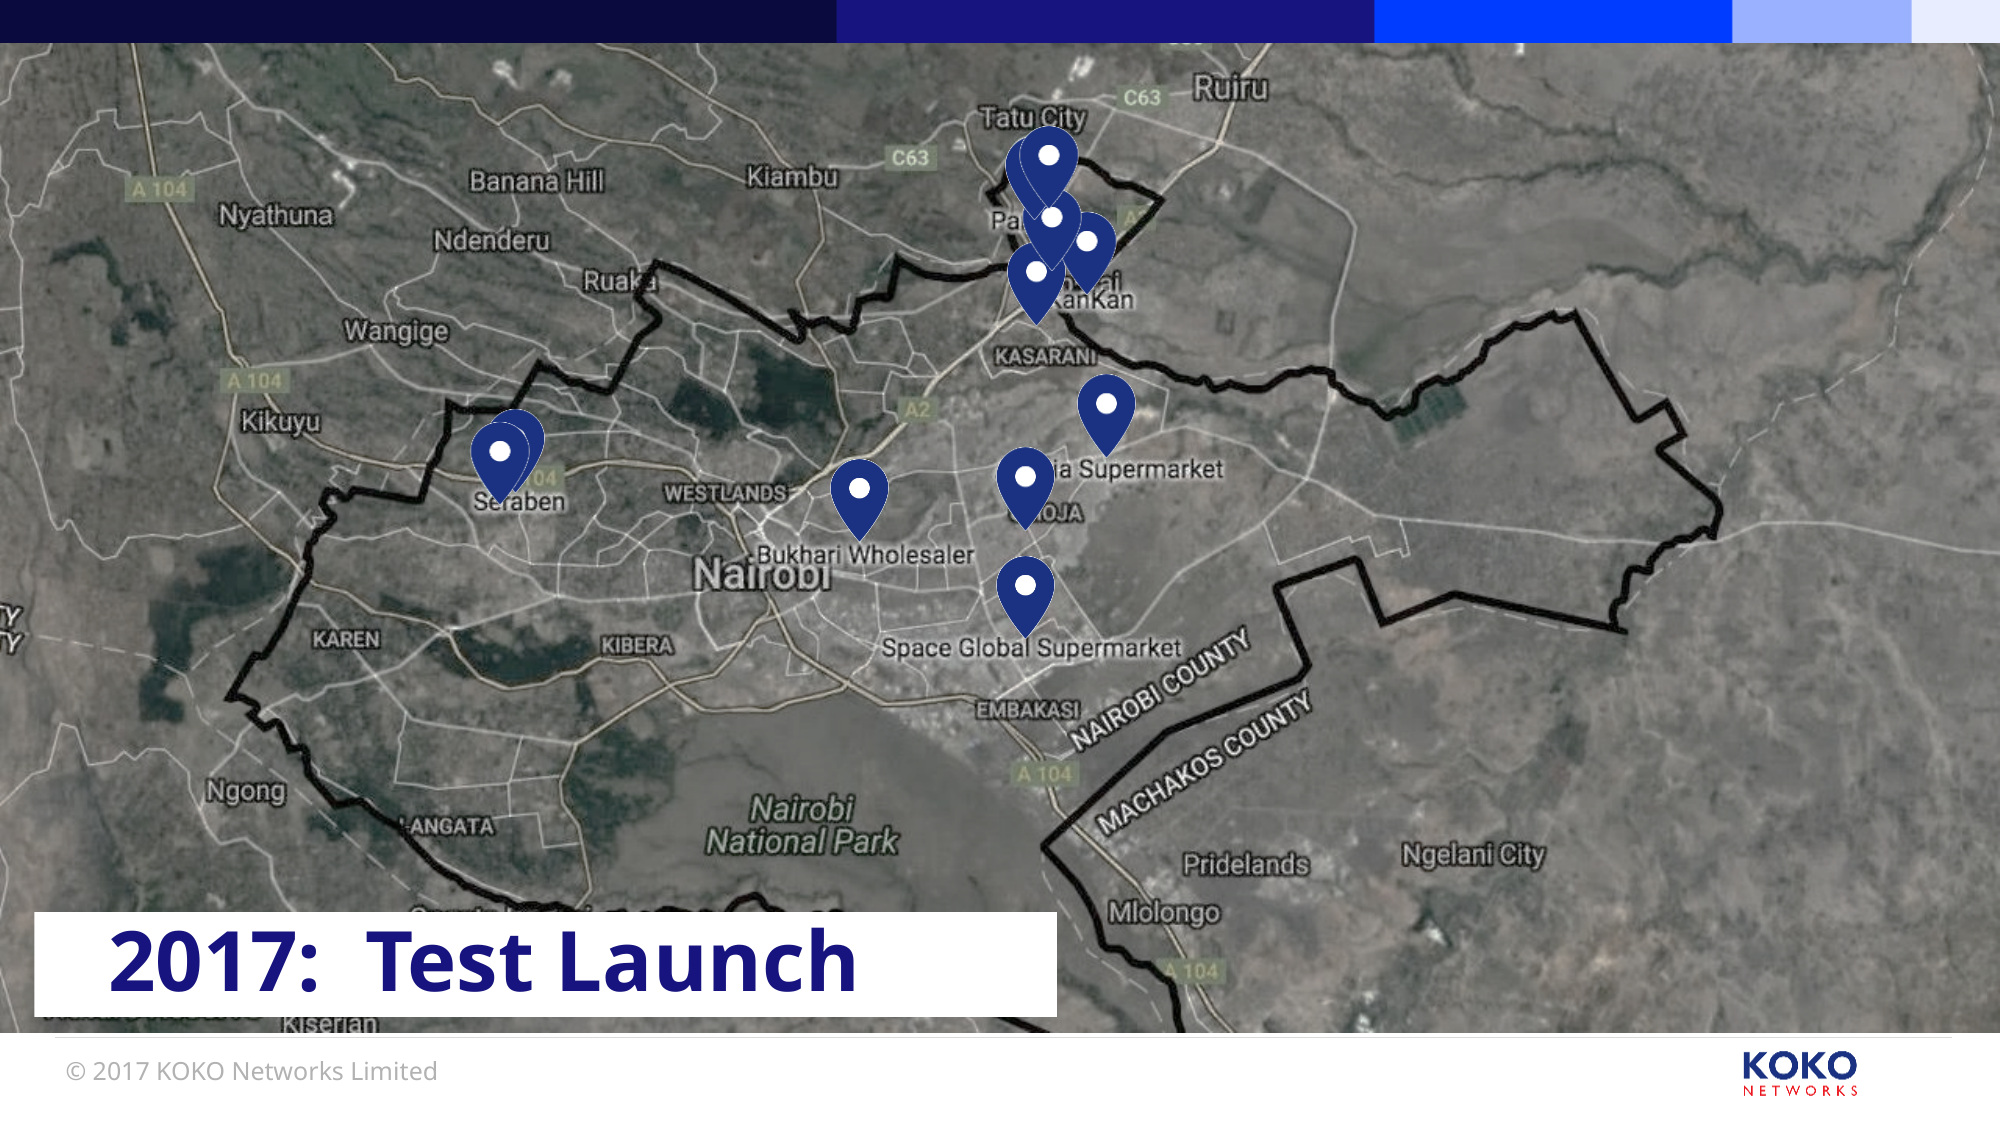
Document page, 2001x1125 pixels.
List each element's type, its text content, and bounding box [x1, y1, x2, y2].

footer © 2017 KOKO Networks Limited [50, 1042, 707, 1103]
picture [0, 0, 2000, 1125]
